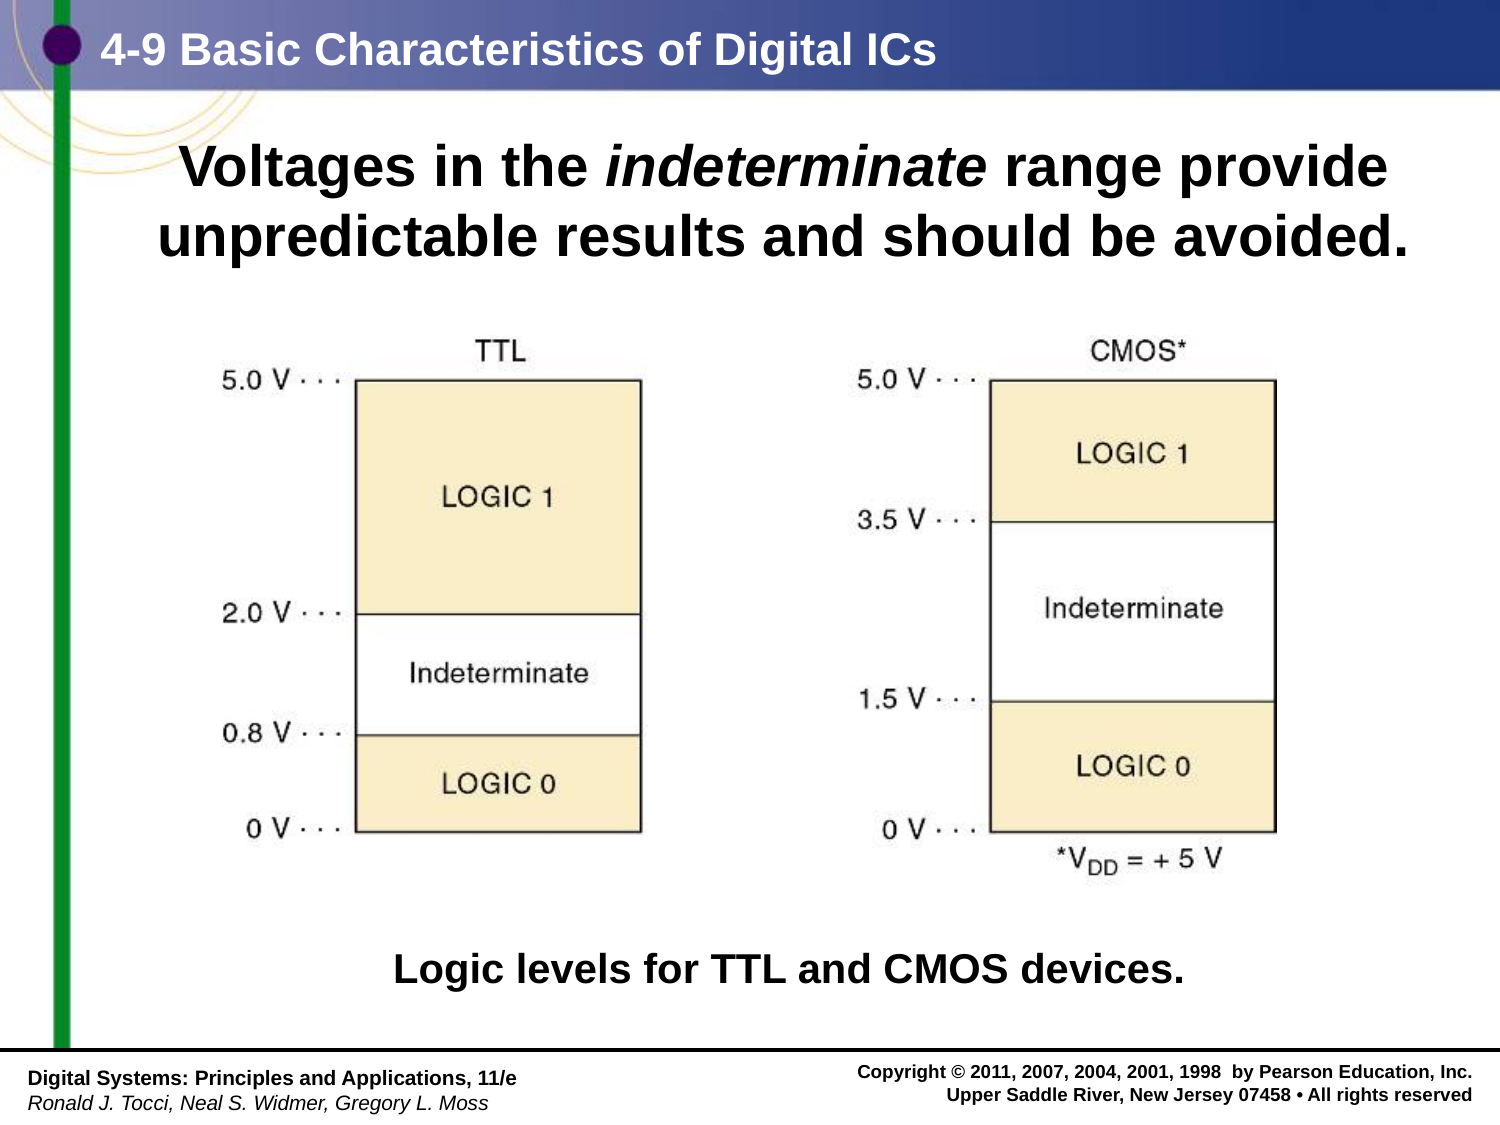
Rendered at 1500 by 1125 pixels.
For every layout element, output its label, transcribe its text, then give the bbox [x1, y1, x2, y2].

list Voltages in the indeterminate range provide unpredictable results and should be avoided. [85, 120, 1483, 267]
text_box Digital Systems: Principles and Applications, 11/e Ronald J. Tocci, Neal S. Widmer, Gregory L. Moss [12, 1046, 575, 1122]
picture [0, 0, 1500, 1048]
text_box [222, 334, 1346, 999]
title 4-9 Basic Characteristics of Digital ICs [85, 11, 1481, 112]
